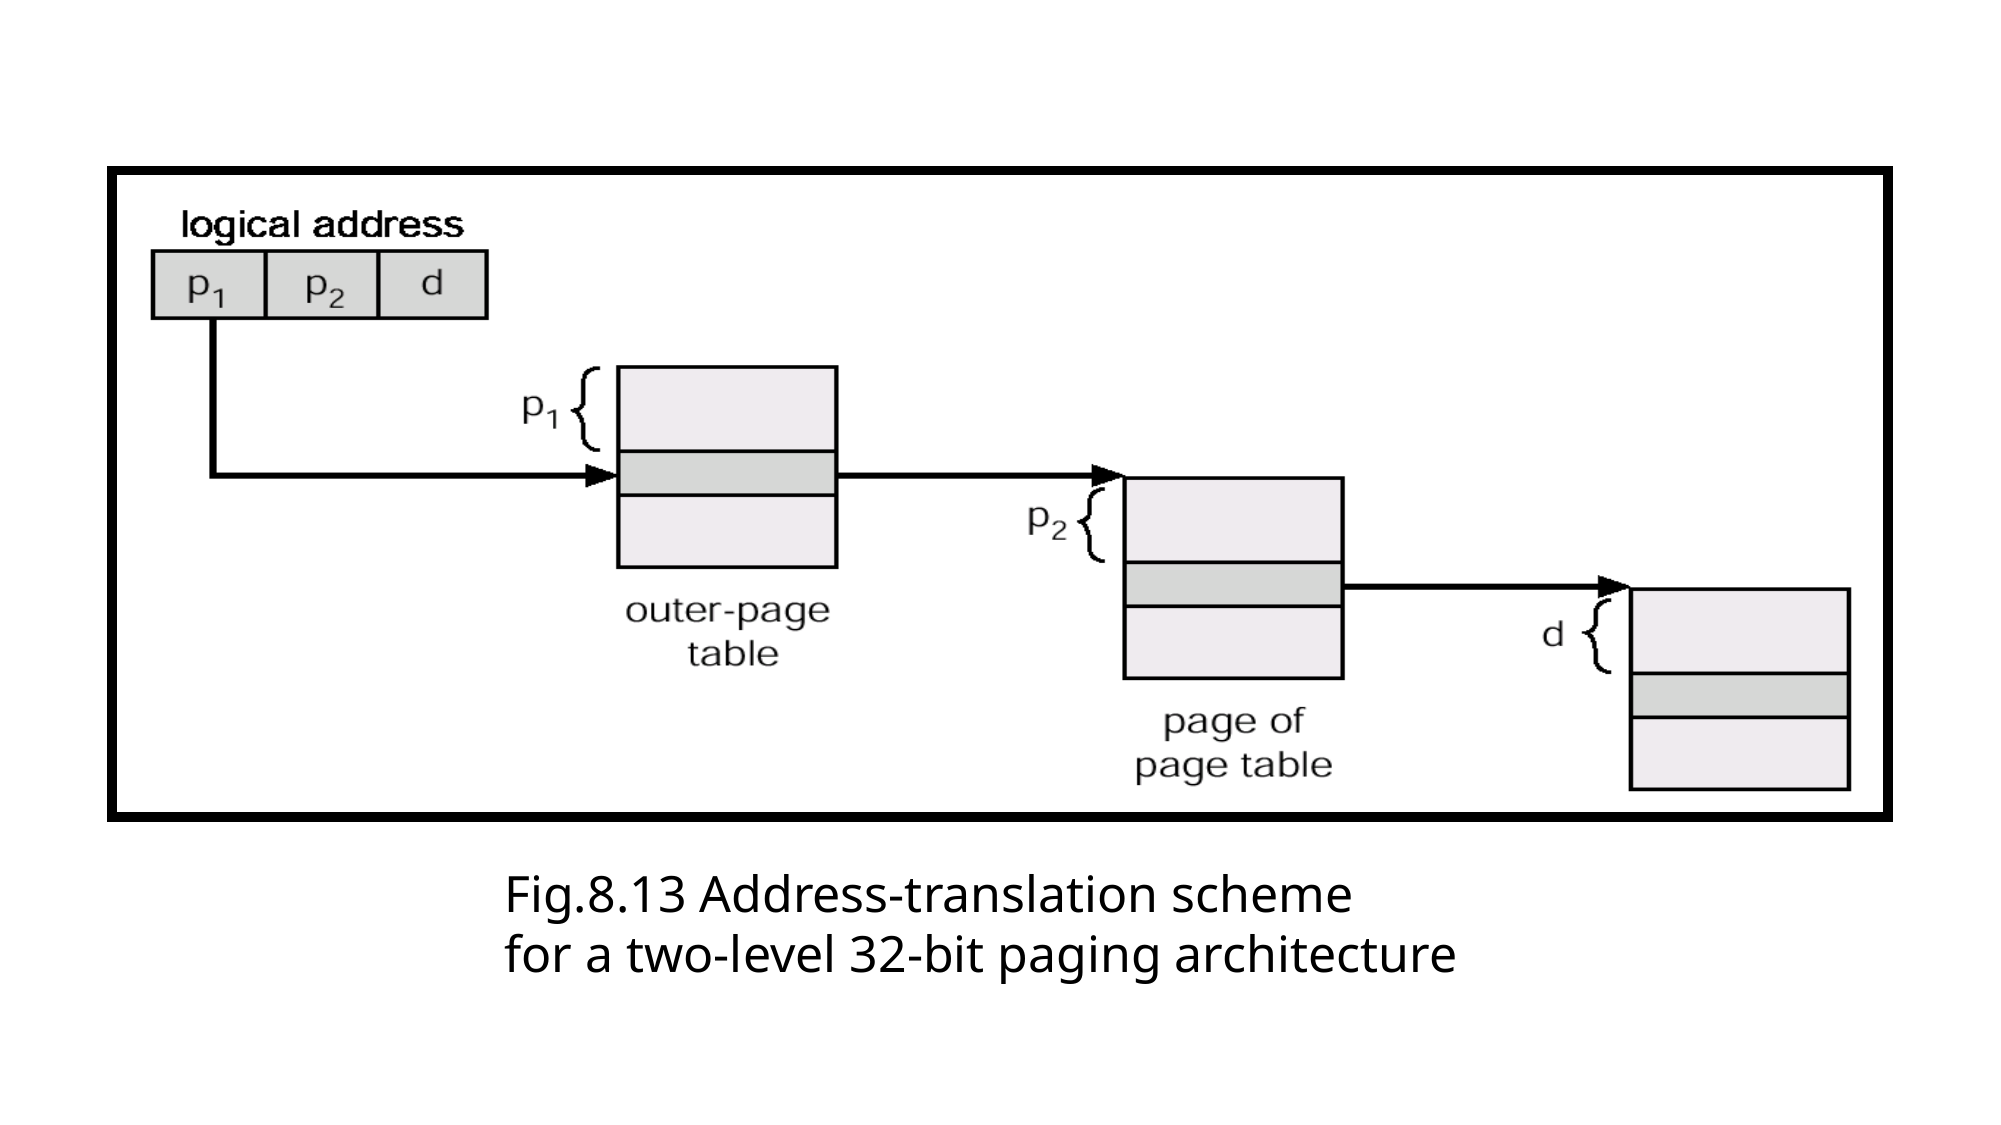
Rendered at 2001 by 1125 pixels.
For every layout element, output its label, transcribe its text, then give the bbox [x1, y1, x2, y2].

title Fig.8.13 Address-translation scheme for a two-level 32-bit paging architecture [489, 847, 1884, 998]
picture [116, 174, 1884, 813]
